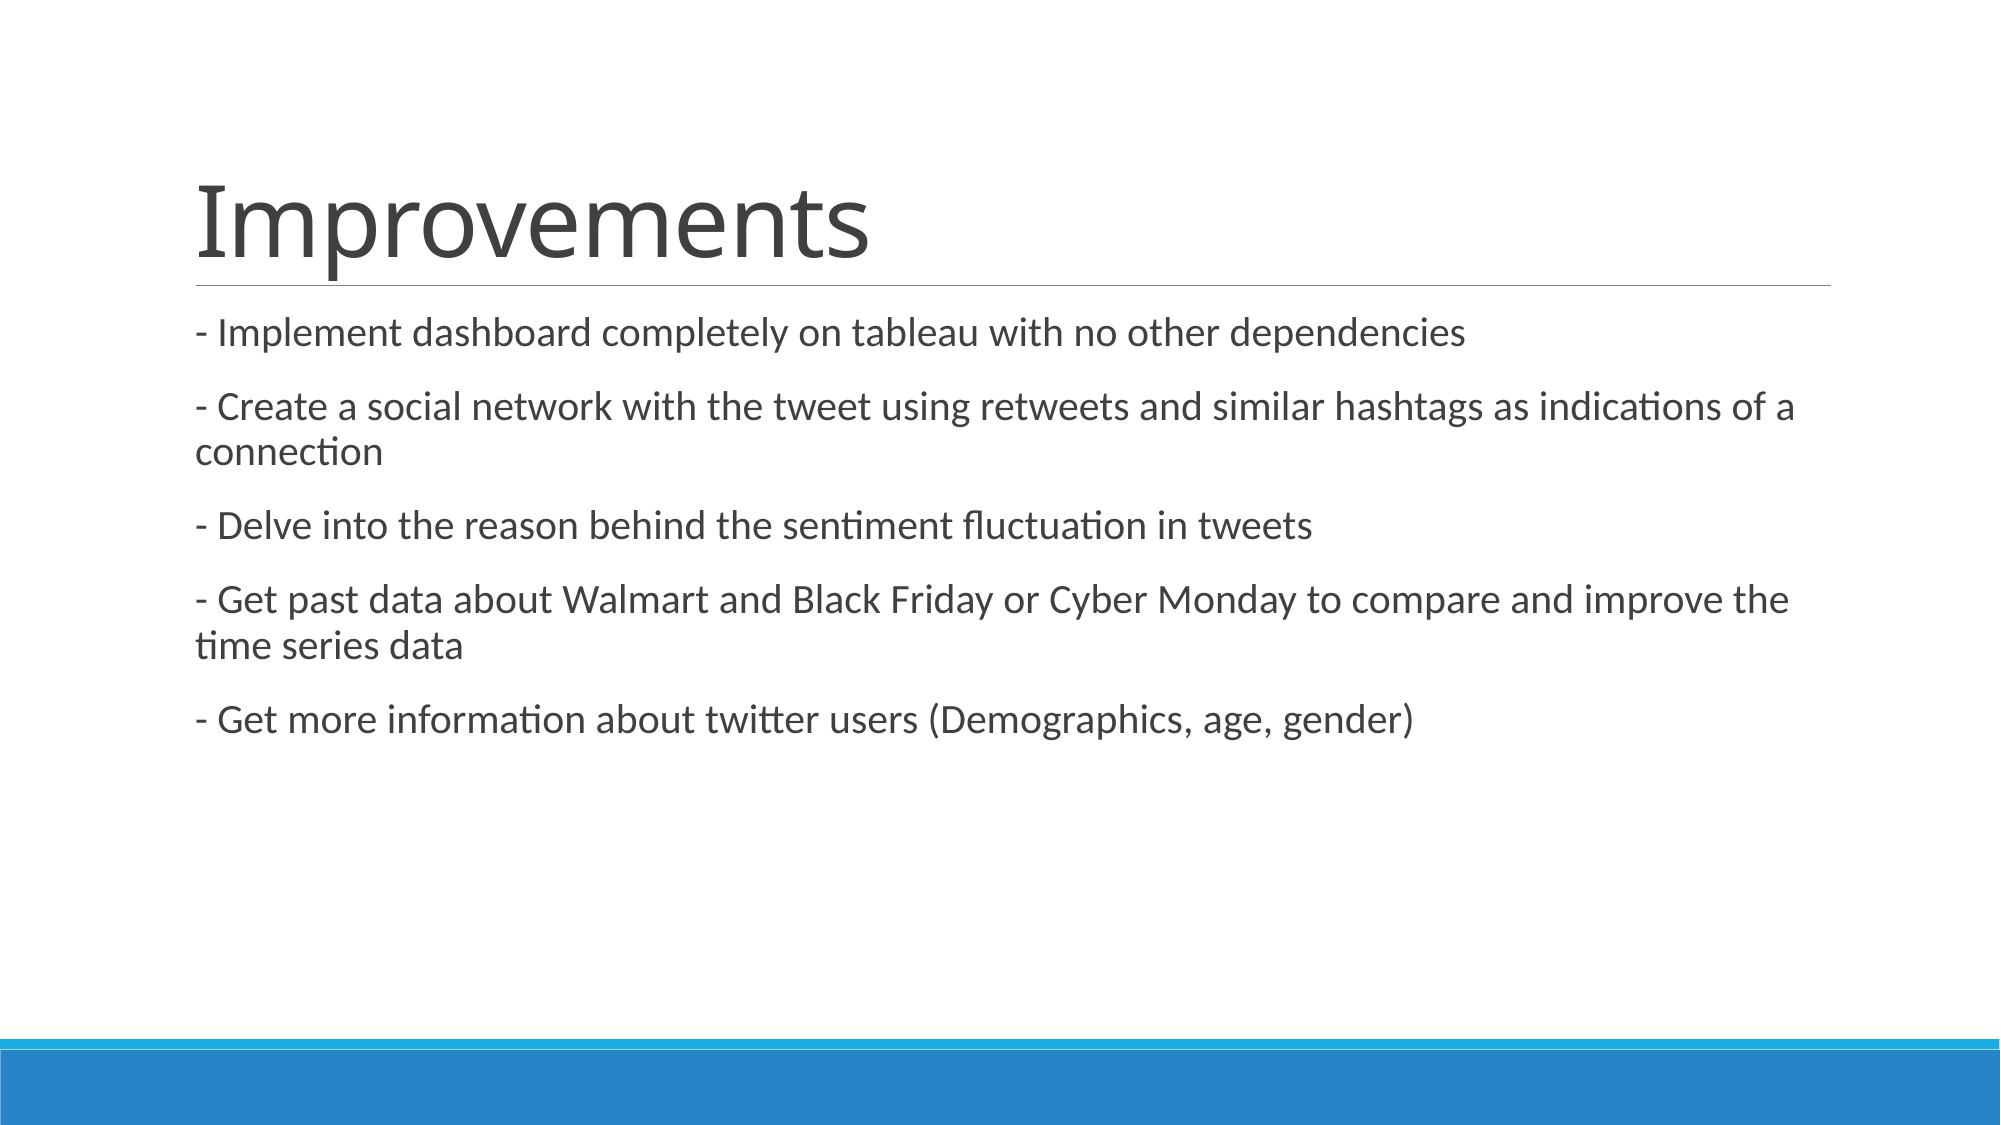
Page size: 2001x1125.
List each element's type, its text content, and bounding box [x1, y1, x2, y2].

title Improvements [180, 47, 1830, 285]
list - Implement dashboard completely on tableau with no other dependencies - Create a social network with the tweet using retweets and similar hashtags as indications of a connection - Delve into the reason behind the sentiment fluctuation in tweets - Get past data about Walmart and Black Friday or Cyber Monday to compare and improve the time series data - Get more information about twitter users (Demographics, age, gender) [180, 302, 1830, 963]
